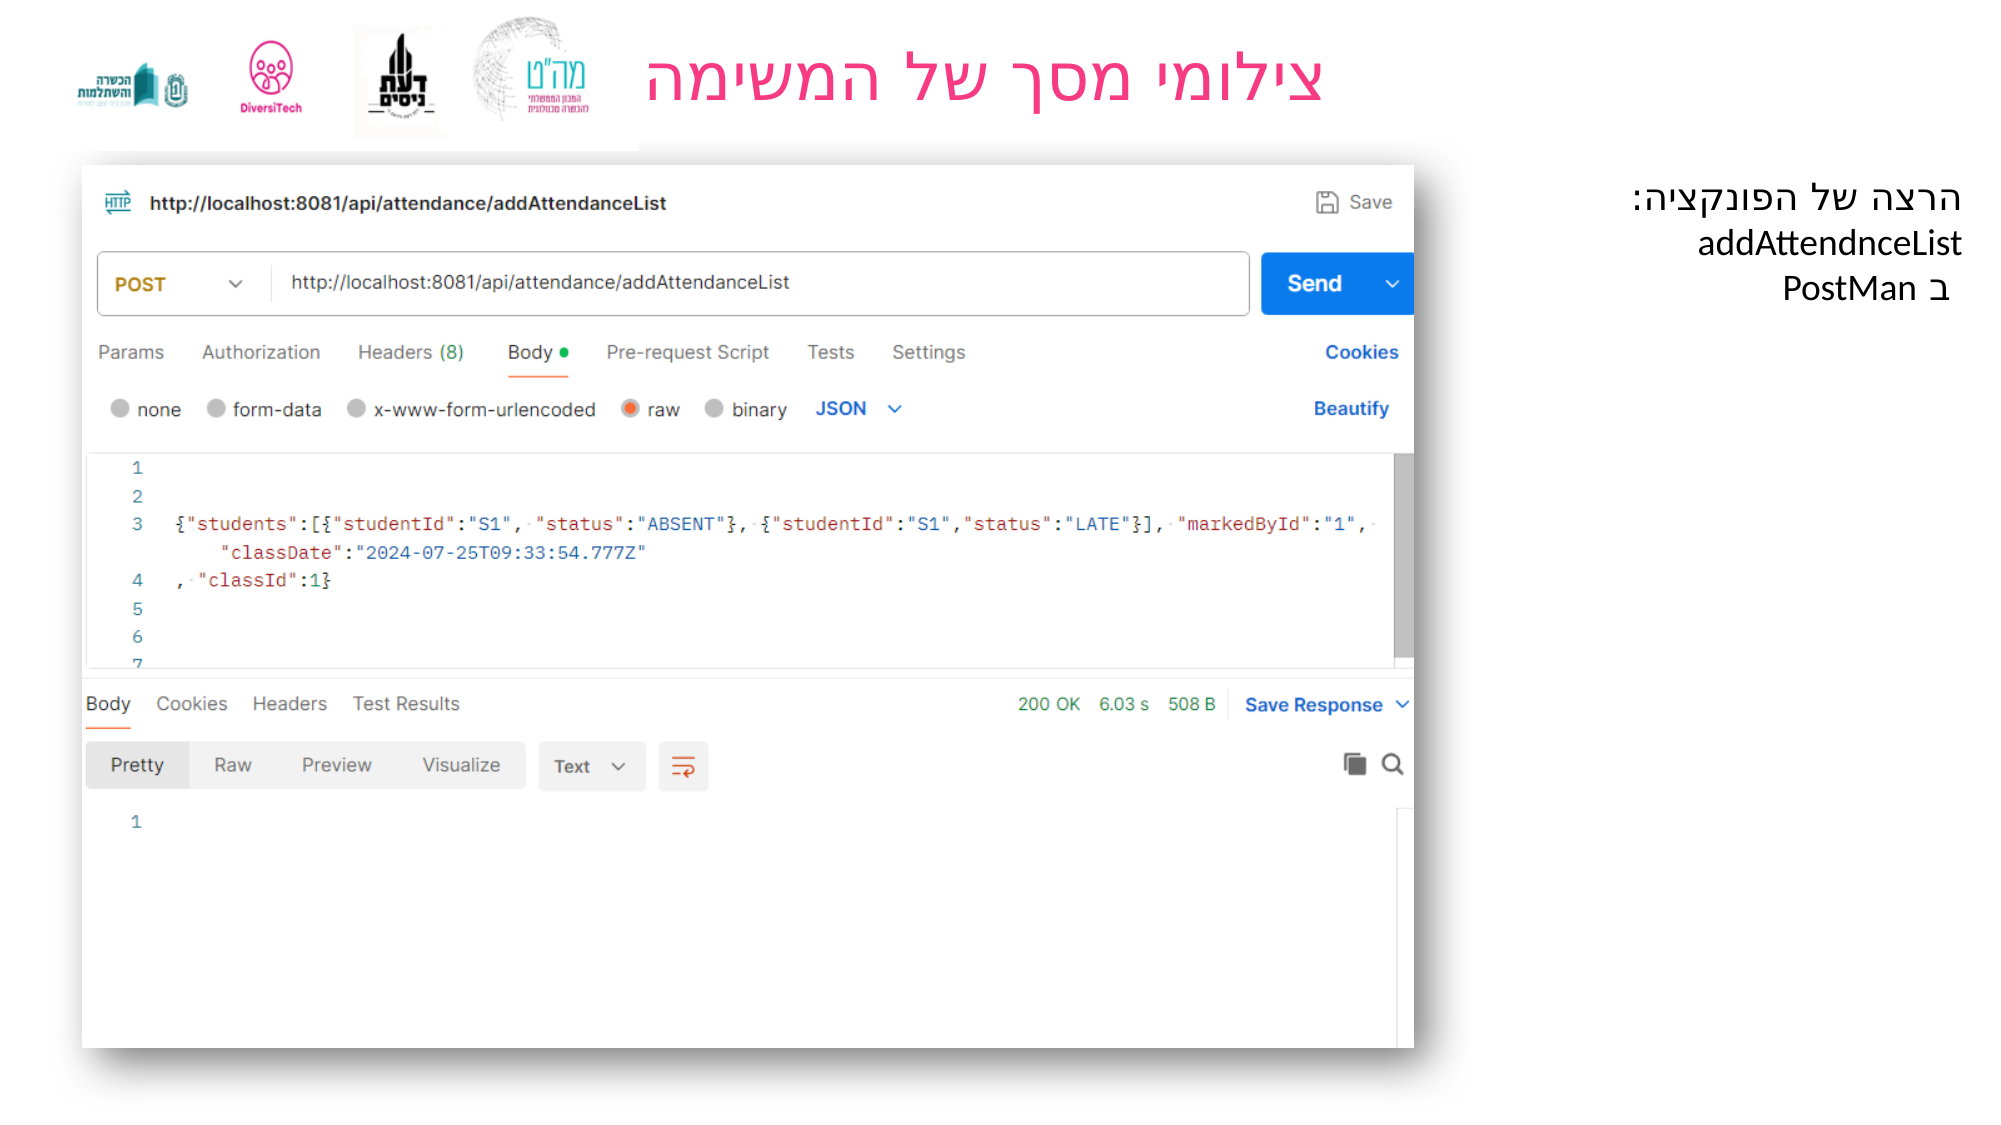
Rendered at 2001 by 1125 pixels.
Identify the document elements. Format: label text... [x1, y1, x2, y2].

picture [82, 165, 1414, 1049]
text_box צילומי מסך של המשימה [639, 26, 1342, 122]
text_box הרצה של הפונקציה: addAttendnceList ב PostMan [1483, 165, 1978, 316]
picture [42, 0, 639, 151]
